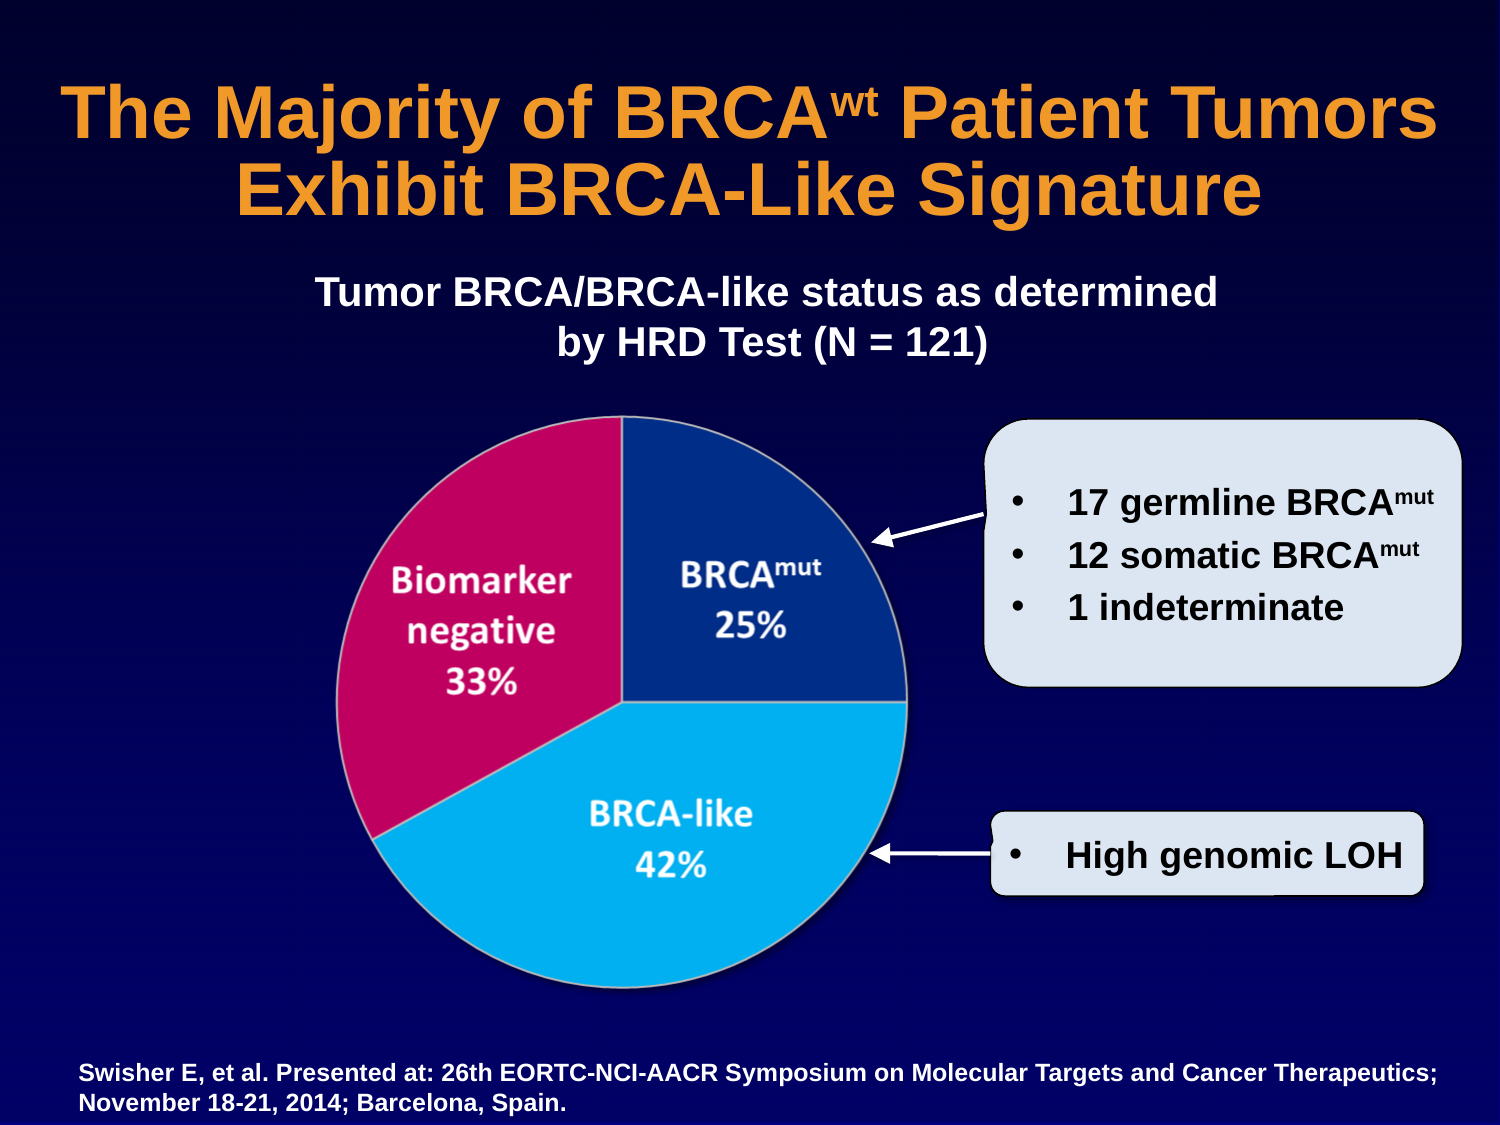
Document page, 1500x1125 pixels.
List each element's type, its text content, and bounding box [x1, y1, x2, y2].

text_box High genomic LOH [1163, 810, 1425, 897]
text_box Tumor BRCA/BRCA-like status as determined by HRD Test (N = 121) [174, 257, 1372, 373]
text_box Swisher E, et al. Presented at: 26th EORTC-NCI-AACR Symposium on Molecular Targets and Cancer Therapeutics; November 18-21, 2014; Barcelona, Spain. [63, 1049, 1463, 1124]
title The Majority of BRCAwt Patient Tumors Exhibit BRCA-Like Signature [0, 60, 1500, 248]
text_box 17 germline BRCAmut 12 somatic BRCAmut 1 indeterminate [1163, 418, 1463, 688]
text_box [870, 513, 984, 543]
picture [84, 340, 1159, 1063]
